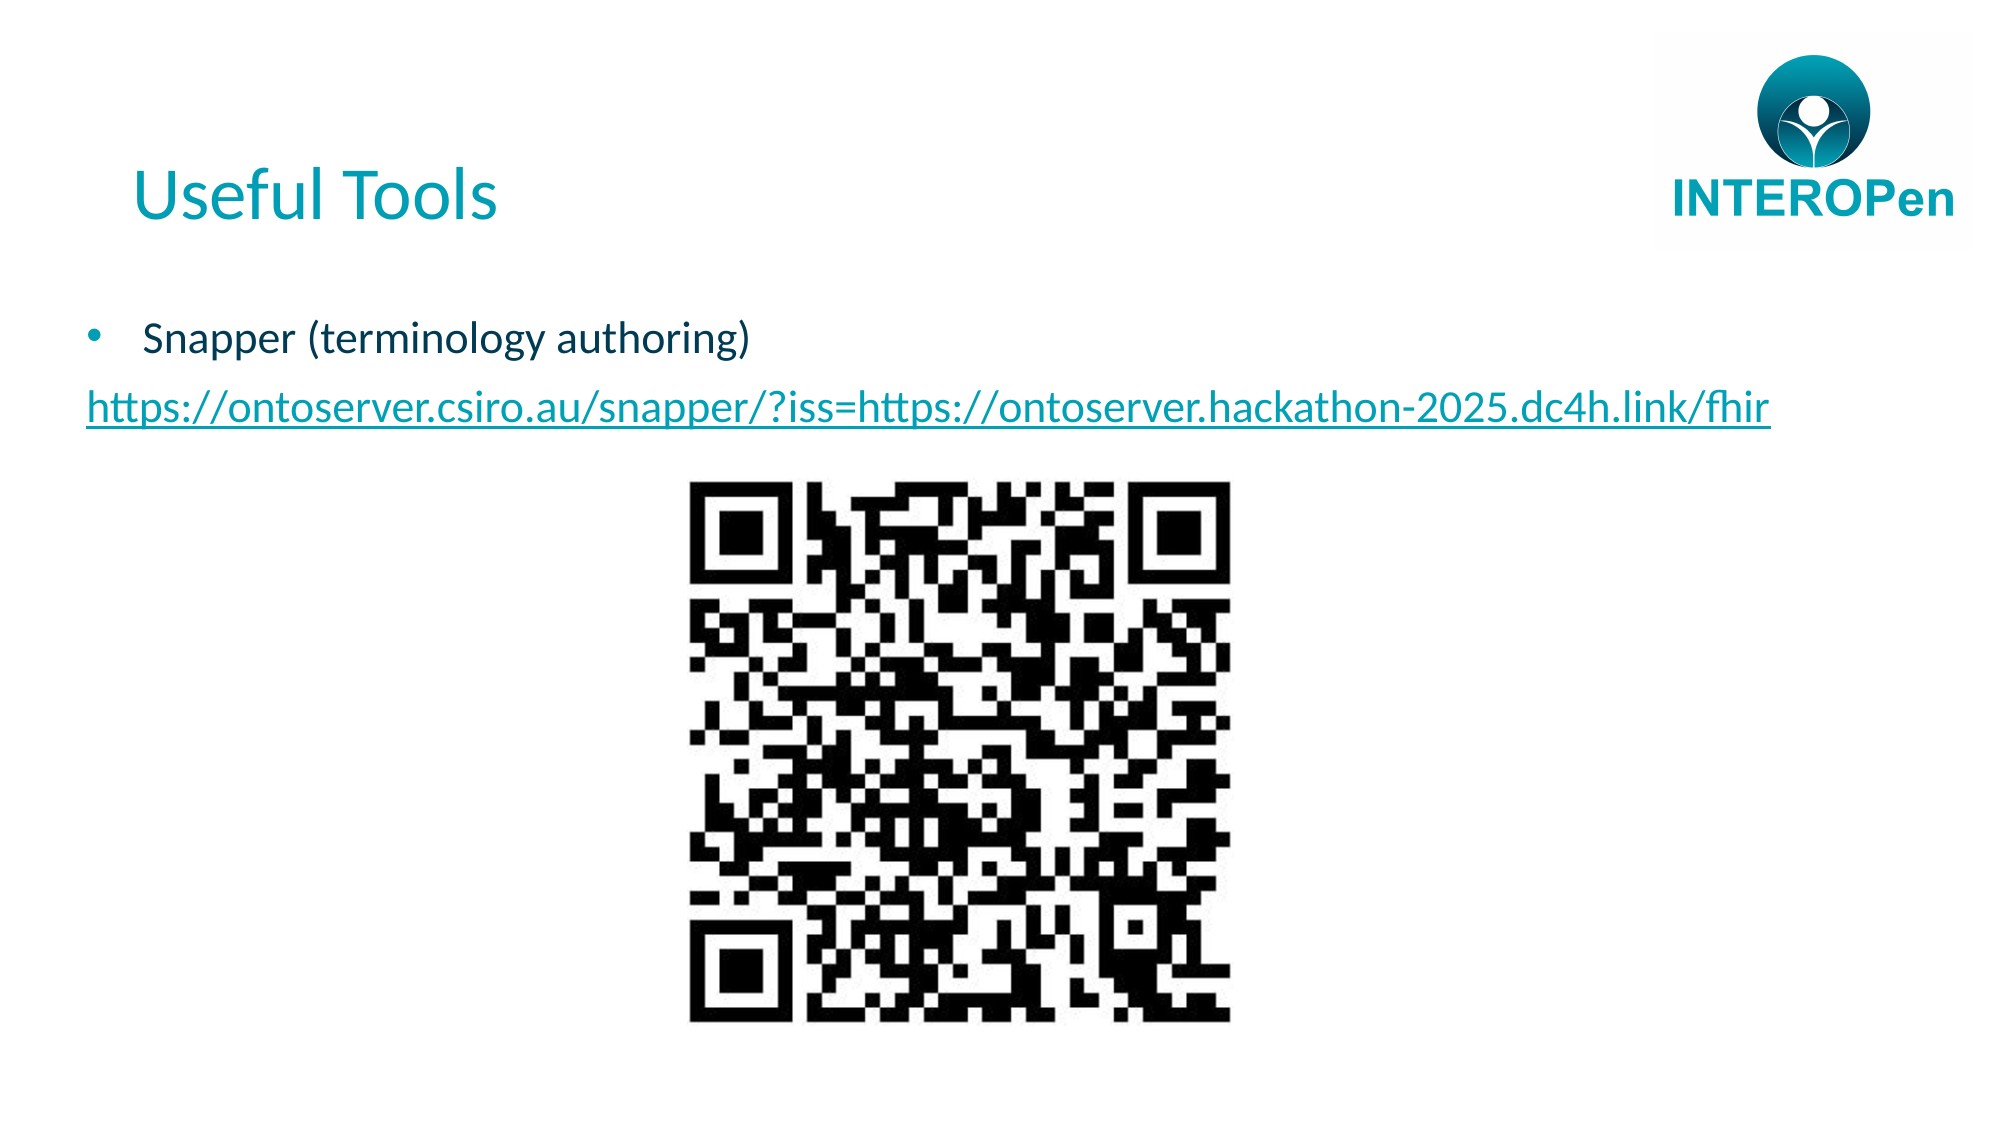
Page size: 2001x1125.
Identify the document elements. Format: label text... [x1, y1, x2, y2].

title Useful Tools [117, 136, 1621, 285]
picture [1654, 32, 1973, 250]
picture [678, 466, 1249, 1039]
list Snapper (terminology authoring) https://ontoserver.csiro.au/snapper/?iss=https://ontoserver.hackathon-2025.dc4h.link/fhir [34, 285, 2000, 621]
